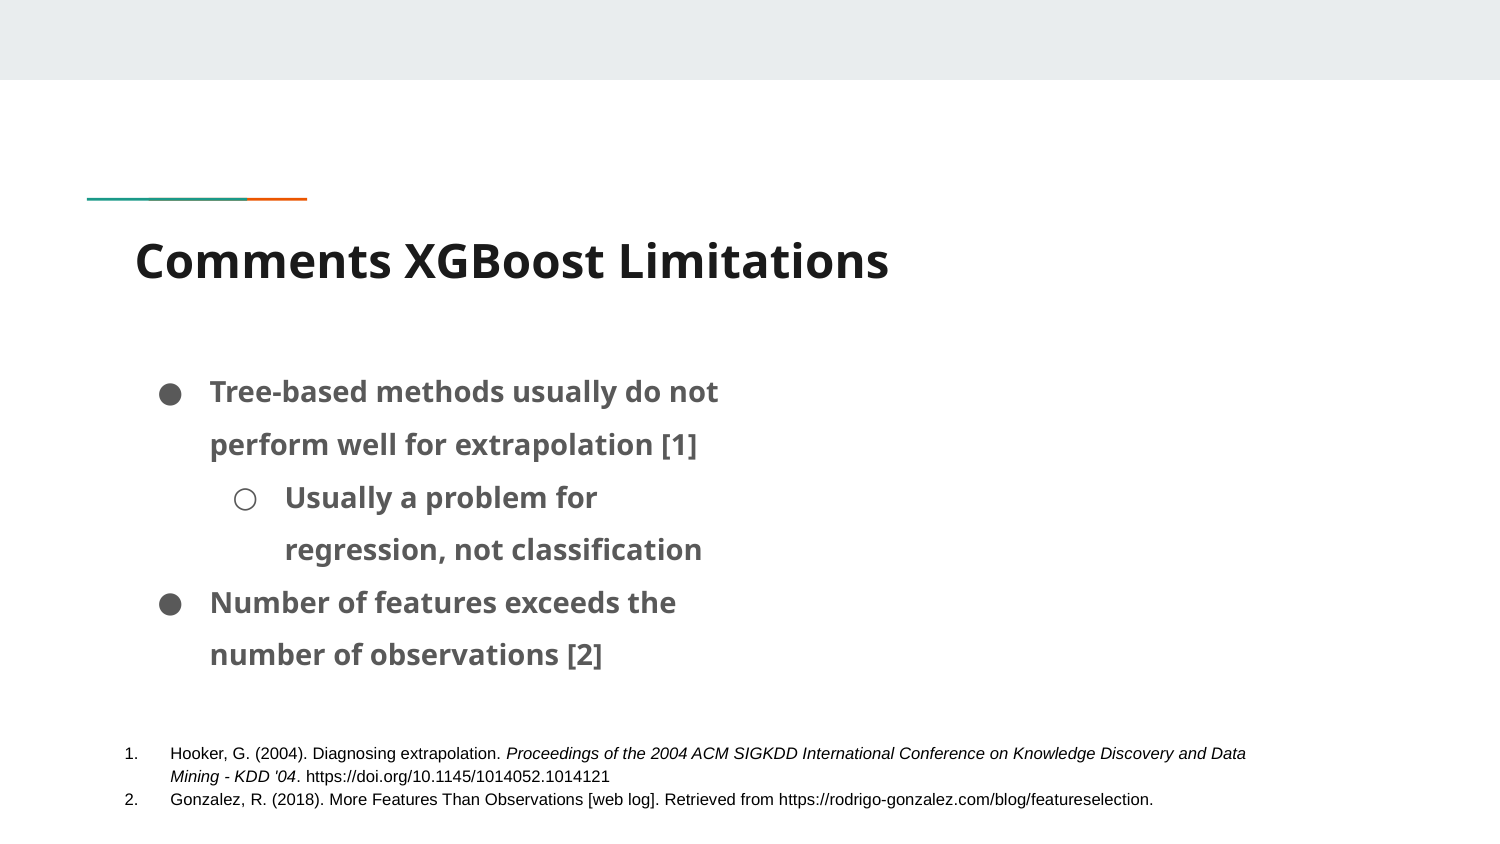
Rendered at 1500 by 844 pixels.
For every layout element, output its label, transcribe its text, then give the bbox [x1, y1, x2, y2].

text_box Hooker, G. (2004). Diagnosing extrapolation. Proceedings of the 2004 ACM SIGKDD International Conference on Knowledge Discovery and Data Mining - KDD '04. https://doi.org/10.1145/1014052.1014121 Gonzalez, R. (2018). More Features Than Observations [web log]. Retrieved from https://rodrigo-gonzalez.com/blog/featureselection. [80, 725, 1308, 825]
list Tree-based methods usually do not perform well for extrapolation [1] Usually a problem for regression, not classification Number of features exceeds the number of observations [2] [119, 341, 750, 712]
title Comments XGBoost Limitations [119, 216, 1381, 305]
